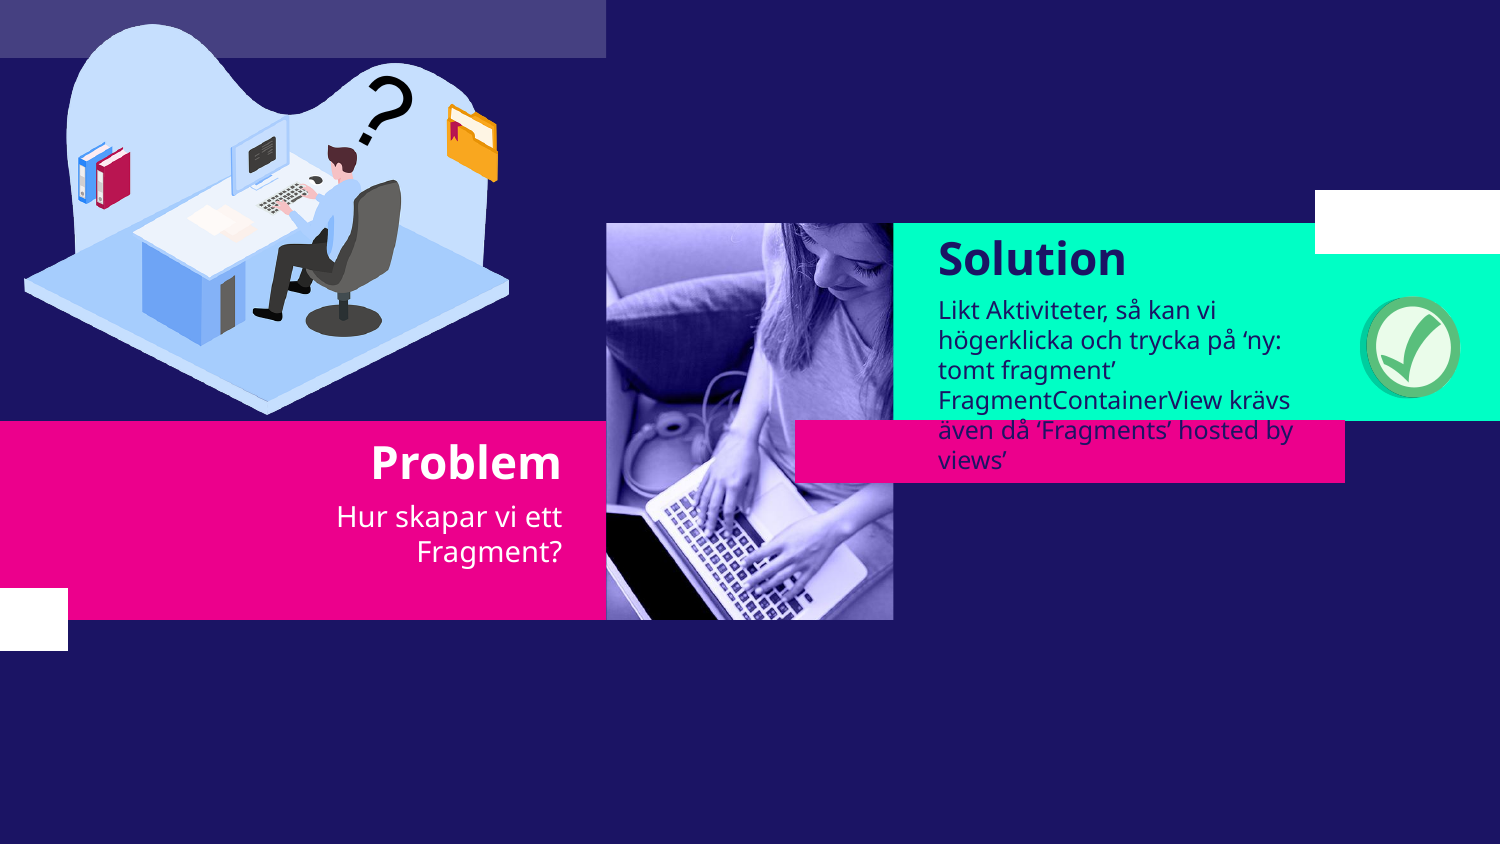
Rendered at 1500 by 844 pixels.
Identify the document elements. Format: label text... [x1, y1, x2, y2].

picture [24, 24, 509, 415]
picture [606, 222, 894, 620]
picture [1358, 294, 1462, 401]
title Problem [184, 439, 578, 483]
text_box [898, 419, 1346, 483]
subtitle Likt Aktiviteter, så kan vi högerklicka och trycka på ‘ny: tomt fragment’ FragmentContainerView krävs även då ‘Fragments’ hosted by views’ [923, 294, 1346, 372]
subtitle Hur skapar vi ett Fragment? [185, 498, 578, 575]
title Solution [923, 235, 1316, 280]
